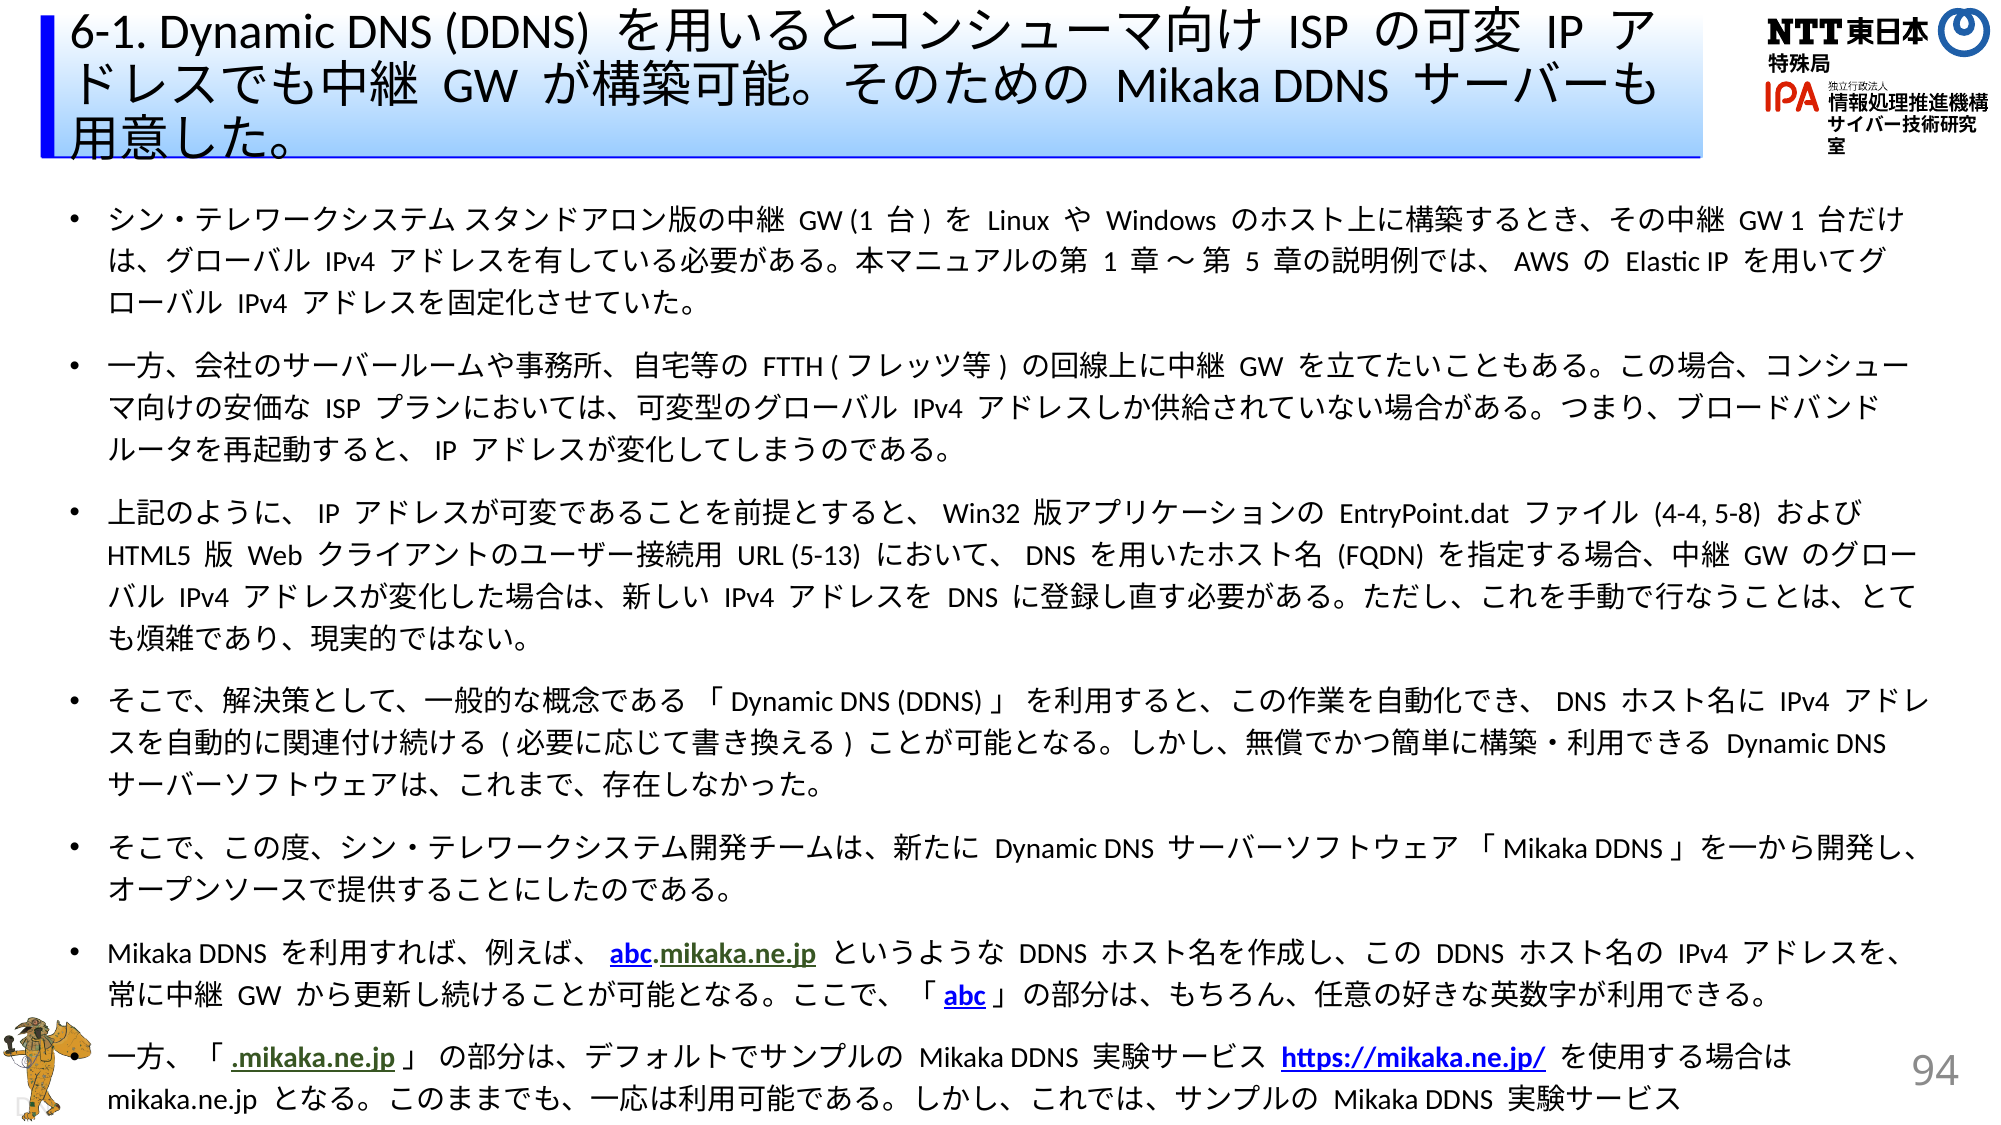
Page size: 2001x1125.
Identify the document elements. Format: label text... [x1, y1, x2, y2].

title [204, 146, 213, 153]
title 6-1. Dynamic DNS (DDNS) を用いるとコンシューマ向け ISP の可変 IP アドレスでも中継 GW が構築可能。そのための Mikaka DDNS サーバーも用意した。 [54, 30, 1703, 143]
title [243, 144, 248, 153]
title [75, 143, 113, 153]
list シン・テレワークシステム スタンドアロン版の中継 GW (1 台) を Linux や Windows のホスト上に構築するとき、その中継 GW 1 台だけは、グローバル IPv4 アドレスを有している必要がある。本マニュアルの第 1 章 ～ 第 5 章の説明例では、AWS の Elastic IP を用いてグローバル IPv4 アドレスを固定化させていた。 一方、会社のサーバールームや事務所、自宅等の FTTH (フレッツ等) の回線上に中継 GW を立てたいこともある。この場合、コンシューマ向けの安価な ISP プランにおいては、可変型のグローバル IPv4 アドレスしか供給されていない場合がある。つまり、ブロードバンドルータを再起動すると、IP アドレスが変化してしまうのである。 上記のように、IP アドレスが可変であることを前提とすると、Win32 版アプリケーションの EntryPoint.dat ファイル (4-4, 5-8) および HTML5 版 Web クライアントのユーザー接続用 URL (5-13) において、DNS を用いたホスト名 (FQDN) を指定する場合、中継 GW のグローバル IPv4 アドレスが変化した場合は、新しい IPv4 アドレスを DNS に登録し直す必要がある。ただし、これを手動で行なうことは、とても煩雑であり、現実的ではない。 そこで、解決策として、一般的な概念である 「Dynamic DNS (DDNS)」 を利用すると、この作業を自動化でき、DNS ホスト名に IPv4 アドレスを自動的に関連付け続ける (必要に応じて書き換える) ことが可能となる。しかし、無償でかつ簡単に構築・利用できる Dynamic DNS サーバーソフトウェアは、これまで、存在しなかった。 そこで、この度、シン・テレワークシステム開発チームは、新たに Dynamic DNS サーバーソフトウェア 「Mikaka DDNS」を一から開発し、オープンソースで提供することにしたのである。 Mikaka DDNS を利用すれば、例えば、abc.mikaka.ne.jp というような DDNS ホスト名を作成し、この DDNS ホスト名の IPv4 アドレスを、常に中継 GW から更新し続けることが可能となる。ここで、「abc」の部分は、もちろん、任意の好きな英数字が利用できる。 一方、「.mikaka.ne.jp」 の部分は、デフォルトでサンプルの Mikaka DDNS 実験サービス https://mikaka.ne.jp/ を使用する場合は mikaka.ne.jp となる。このままでも、一応は利用可能である。しかし、これでは、サンプルの Mikaka DDNS 実験サービス https://mikaka.ne.jp/ に依存することになってしまう。そこで、読者は自らドメインを取得し (または会社で有している既存のドメインのサブドメインを用いて)、AWS 等のクラウド上に最小限の 1 台の VM を作成して Mikaka DDNS をインストールすることで、作業時間 10 分程度・月額数百円程度で、簡単にサンプルの Mikaka DDNS 実験サービス https://mikaka.ne.jp/ と同じものを自分で構築することが可能である。 [54, 186, 1949, 1103]
slide_number 94 [1412, 1042, 1975, 1103]
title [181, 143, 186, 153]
